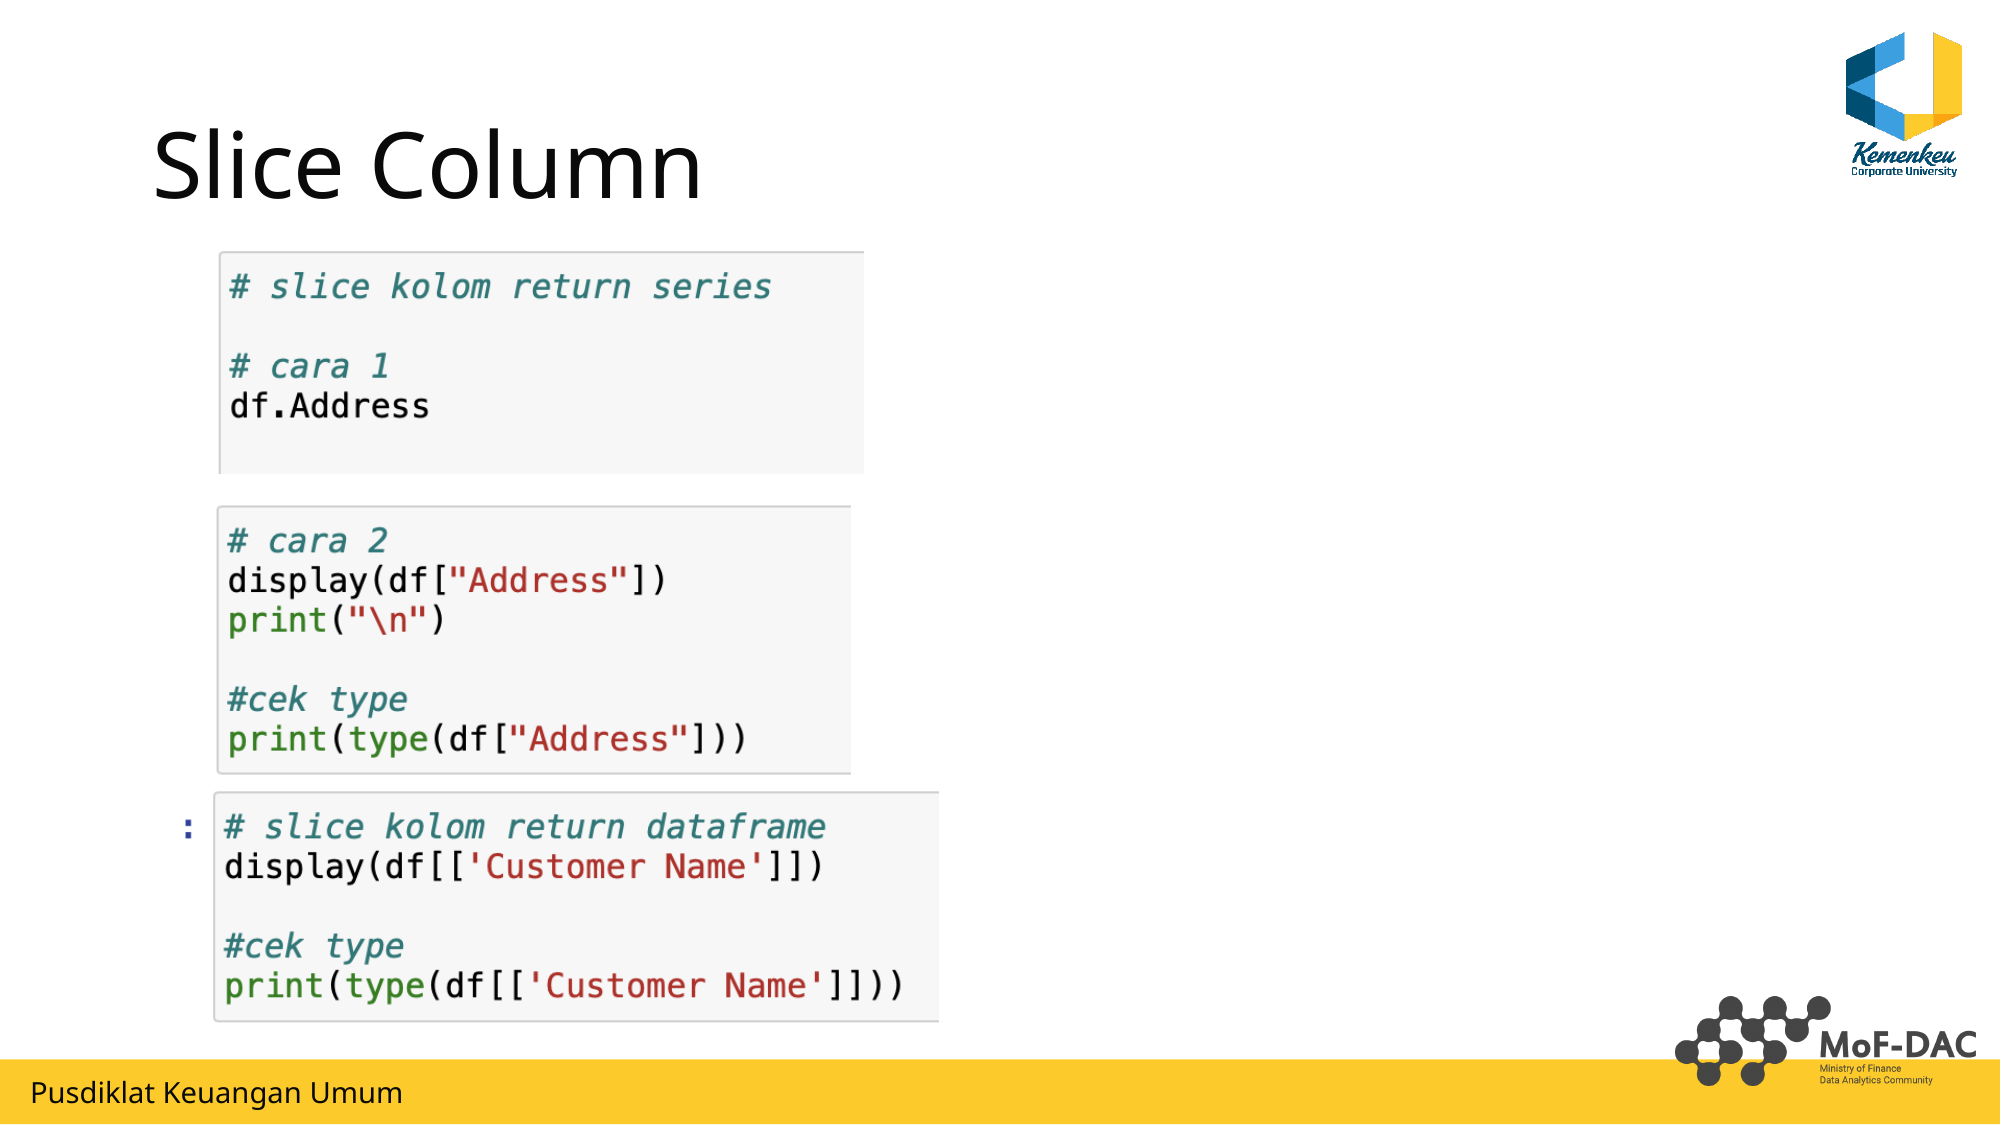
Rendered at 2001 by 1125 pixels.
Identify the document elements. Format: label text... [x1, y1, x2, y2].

picture [1846, 32, 1962, 177]
picture [202, 225, 864, 474]
picture [184, 493, 939, 1037]
title Slice Column [137, 59, 1863, 278]
picture [1865, 152, 1870, 161]
picture [1656, 977, 2000, 1118]
